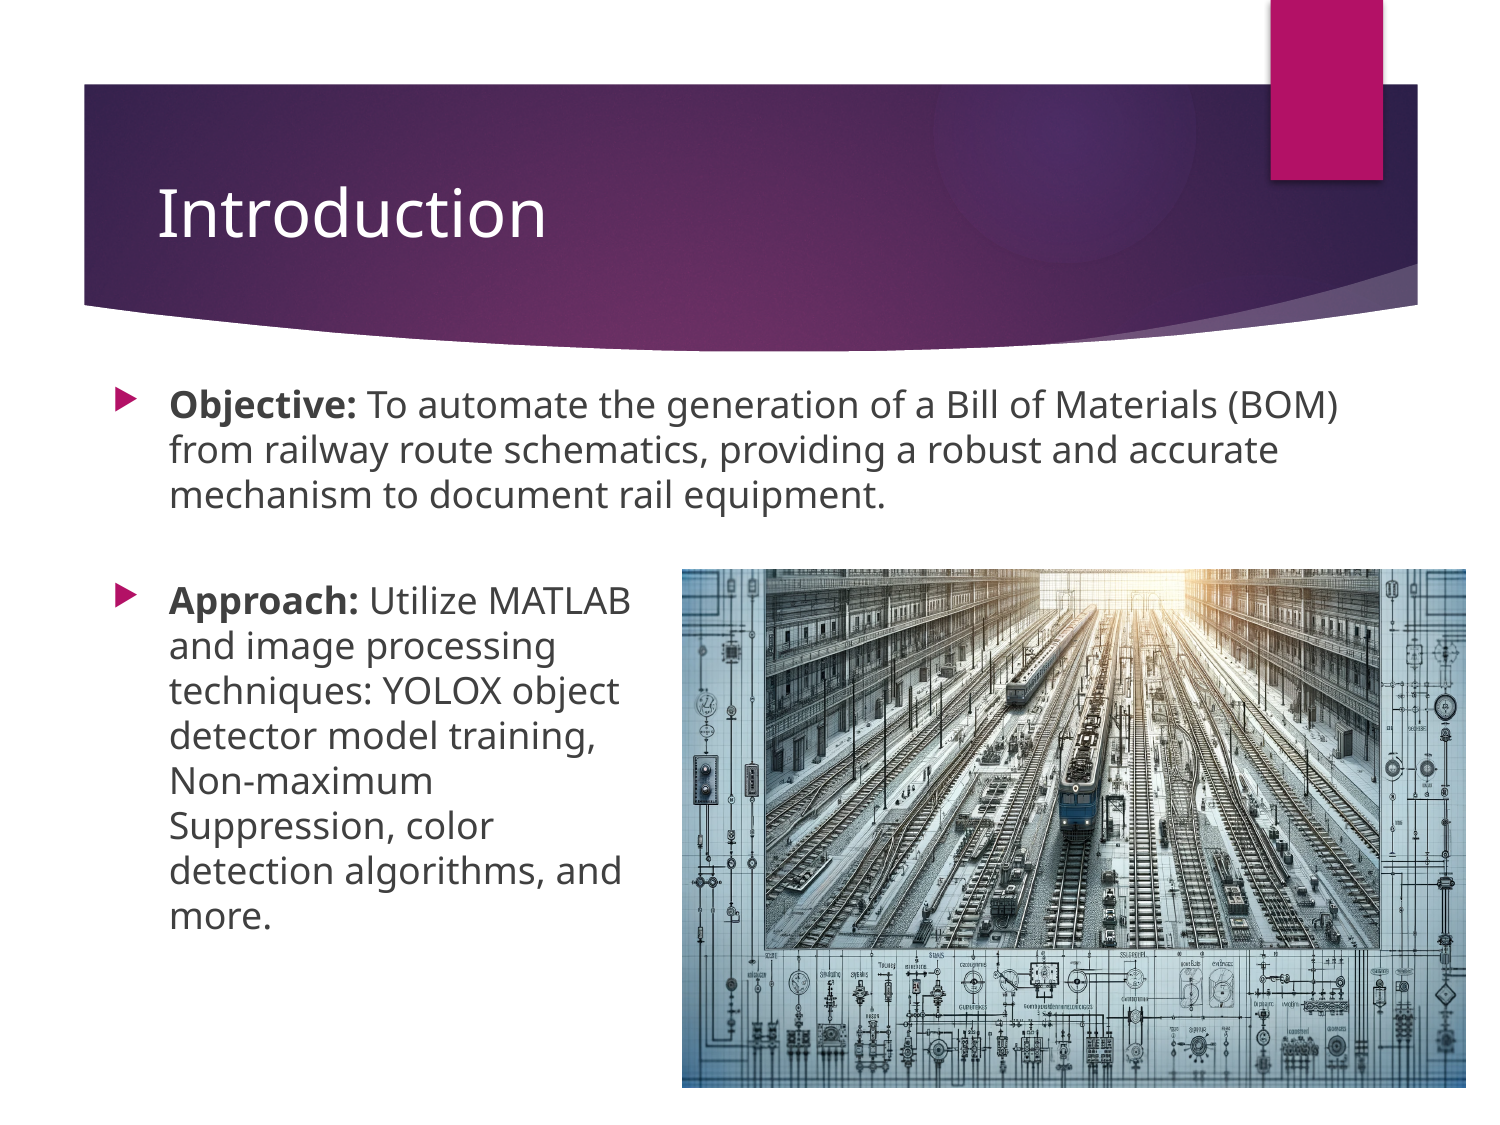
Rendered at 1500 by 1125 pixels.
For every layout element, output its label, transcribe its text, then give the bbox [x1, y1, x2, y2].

list Objective: To automate the generation of a Bill of Materials (BOM) from railway route schematics, providing a robust and accurate mechanism to document rail equipment. [97, 373, 1388, 569]
title Introduction [142, 152, 1183, 269]
text_box Approach: Utilize MATLAB and image processing techniques: YOLOX object detector model training, Non-maximum Suppression, color detection algorithms, and more. [97, 569, 680, 1018]
picture [682, 569, 1466, 1088]
